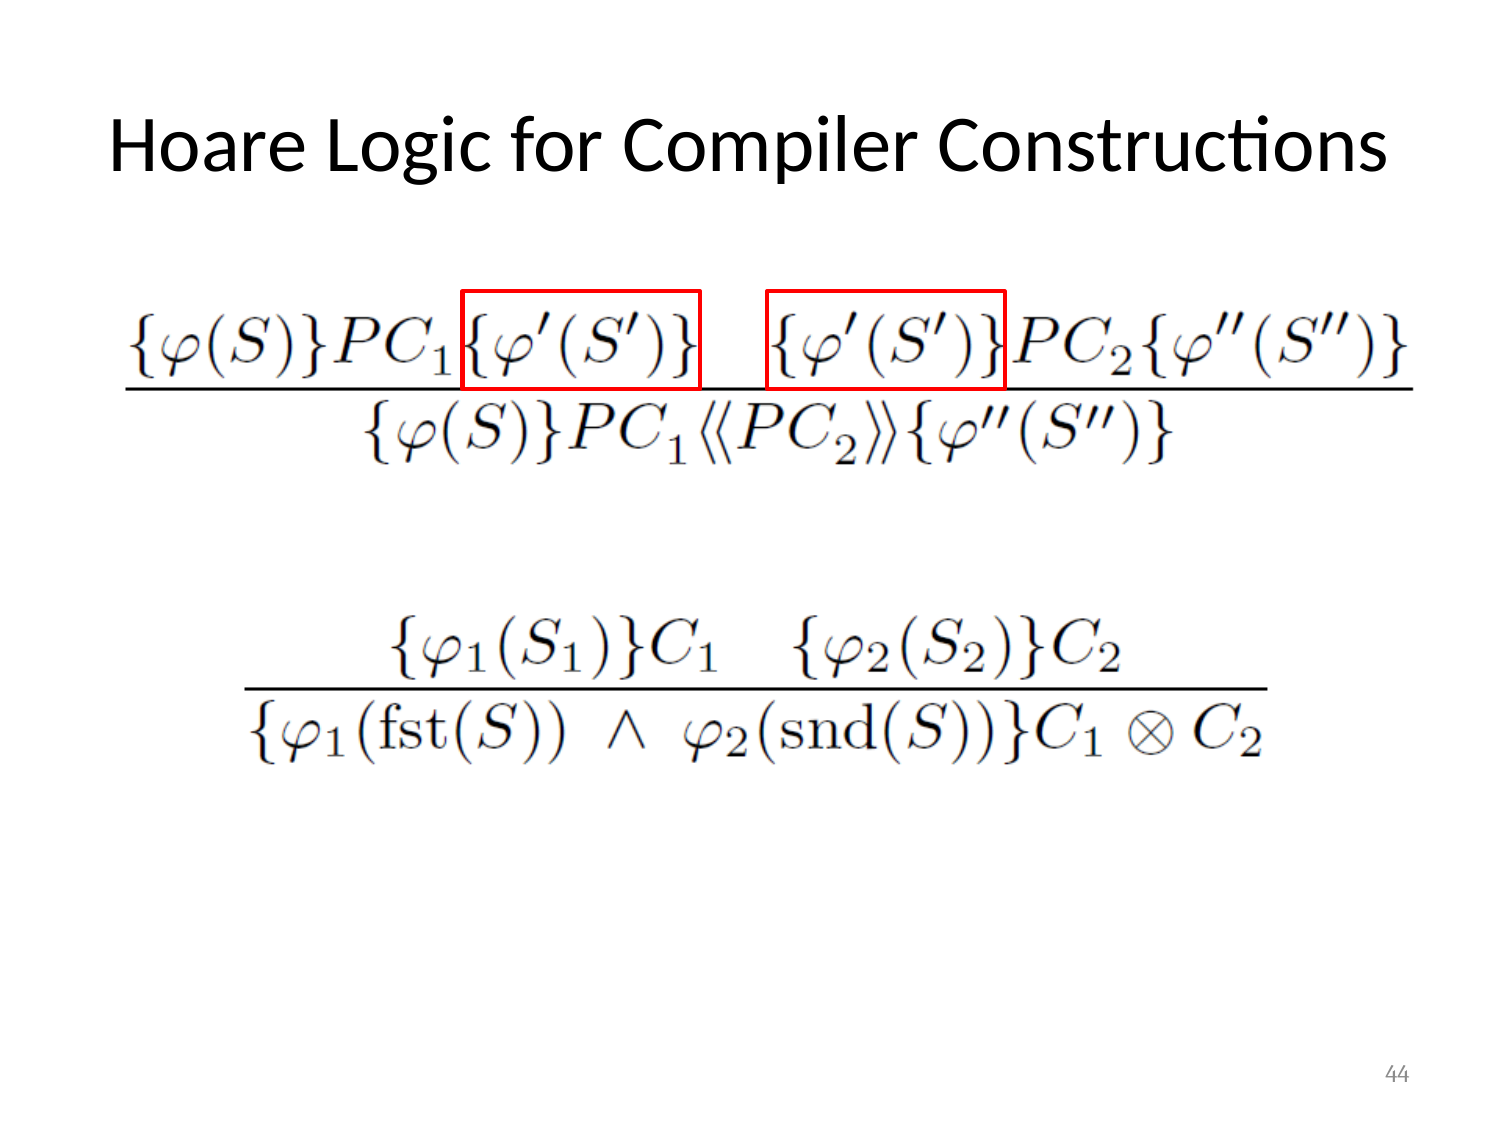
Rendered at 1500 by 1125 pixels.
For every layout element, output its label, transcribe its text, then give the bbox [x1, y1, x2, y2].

picture [19, 290, 1454, 488]
picture [176, 588, 1324, 788]
slide_number 44 [1074, 1042, 1425, 1103]
title Hoare Logic for Compiler Constructions [37, 45, 1463, 233]
